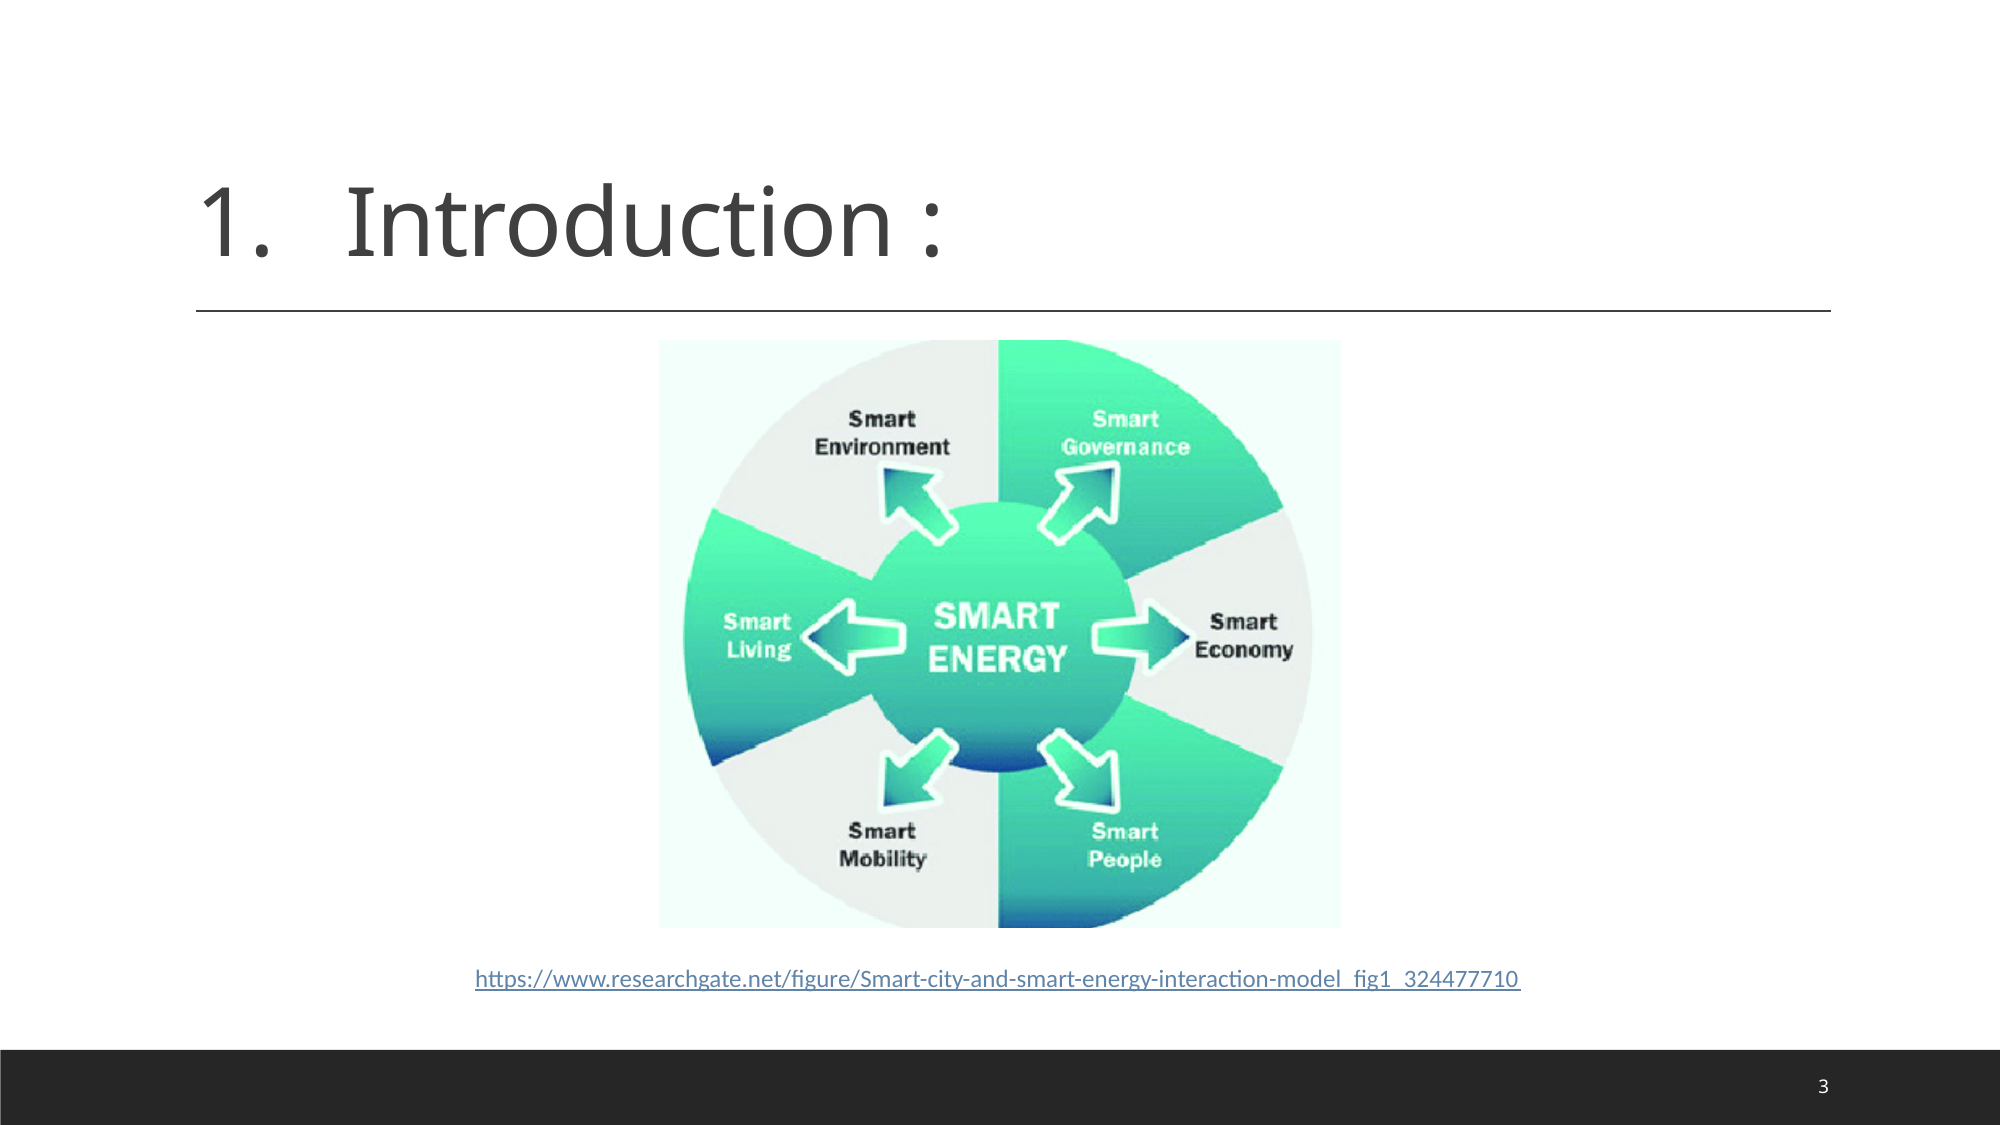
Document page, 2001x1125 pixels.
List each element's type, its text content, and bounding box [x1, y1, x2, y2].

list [659, 339, 1341, 929]
title Introduction : [180, 47, 1830, 285]
slide_number 3 [1803, 1057, 1932, 1118]
text_box https://www.researchgate.net/figure/Smart-city-and-smart-energy-interaction-model_fig1_324477710 [460, 954, 2000, 1026]
